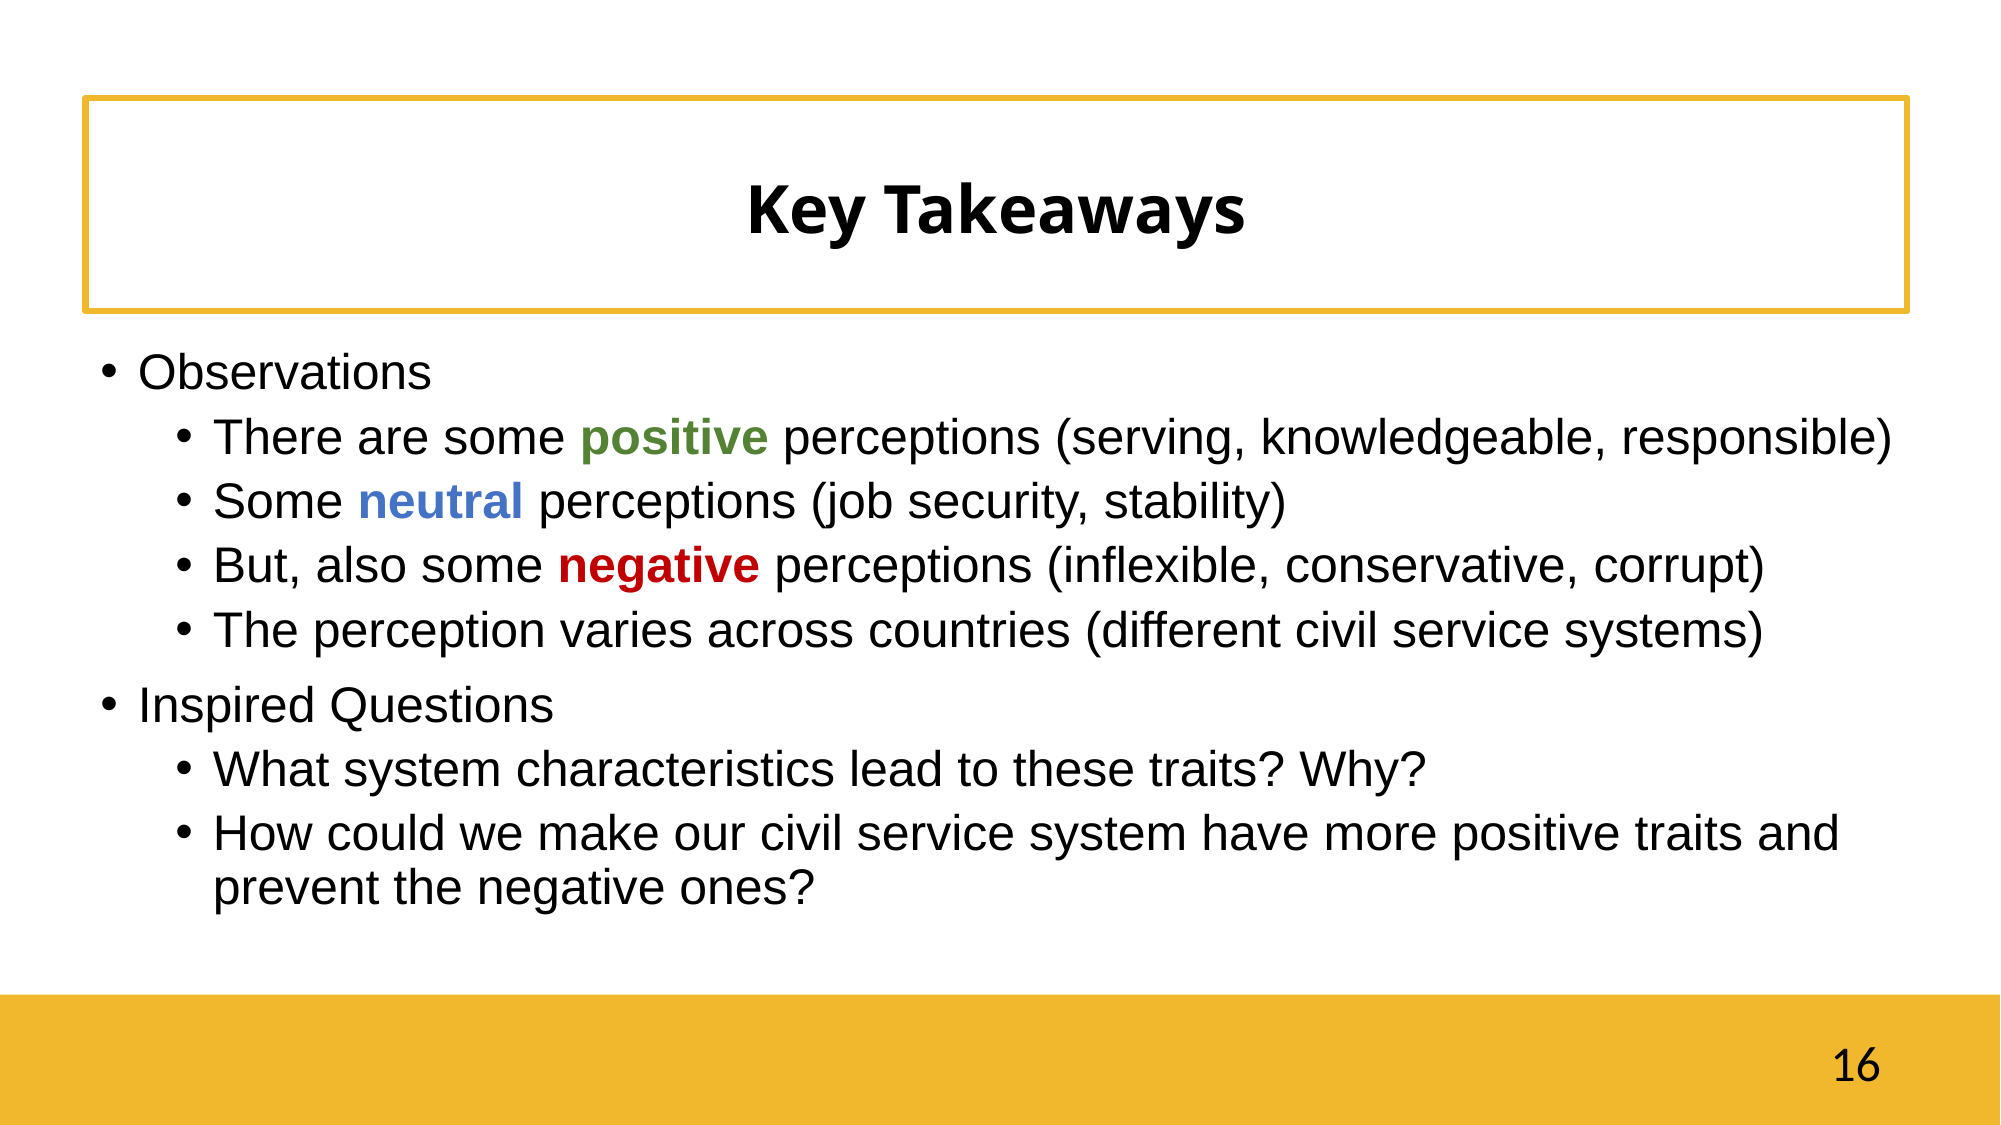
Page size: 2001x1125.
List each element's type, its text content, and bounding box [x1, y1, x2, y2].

list Observations There are some positive perceptions (serving, knowledgeable, responsible) Some neutral perceptions (job security, stability) But, also some negative perceptions (inflexible, conservative, corrupt) The perception varies across countries (different civil service systems) Inspired Questions What system characteristics lead to these traits? Why? How could we make our civil service system have more positive traits and prevent the negative ones? [85, 339, 1933, 976]
text_box Key Takeaways [85, 97, 1908, 312]
